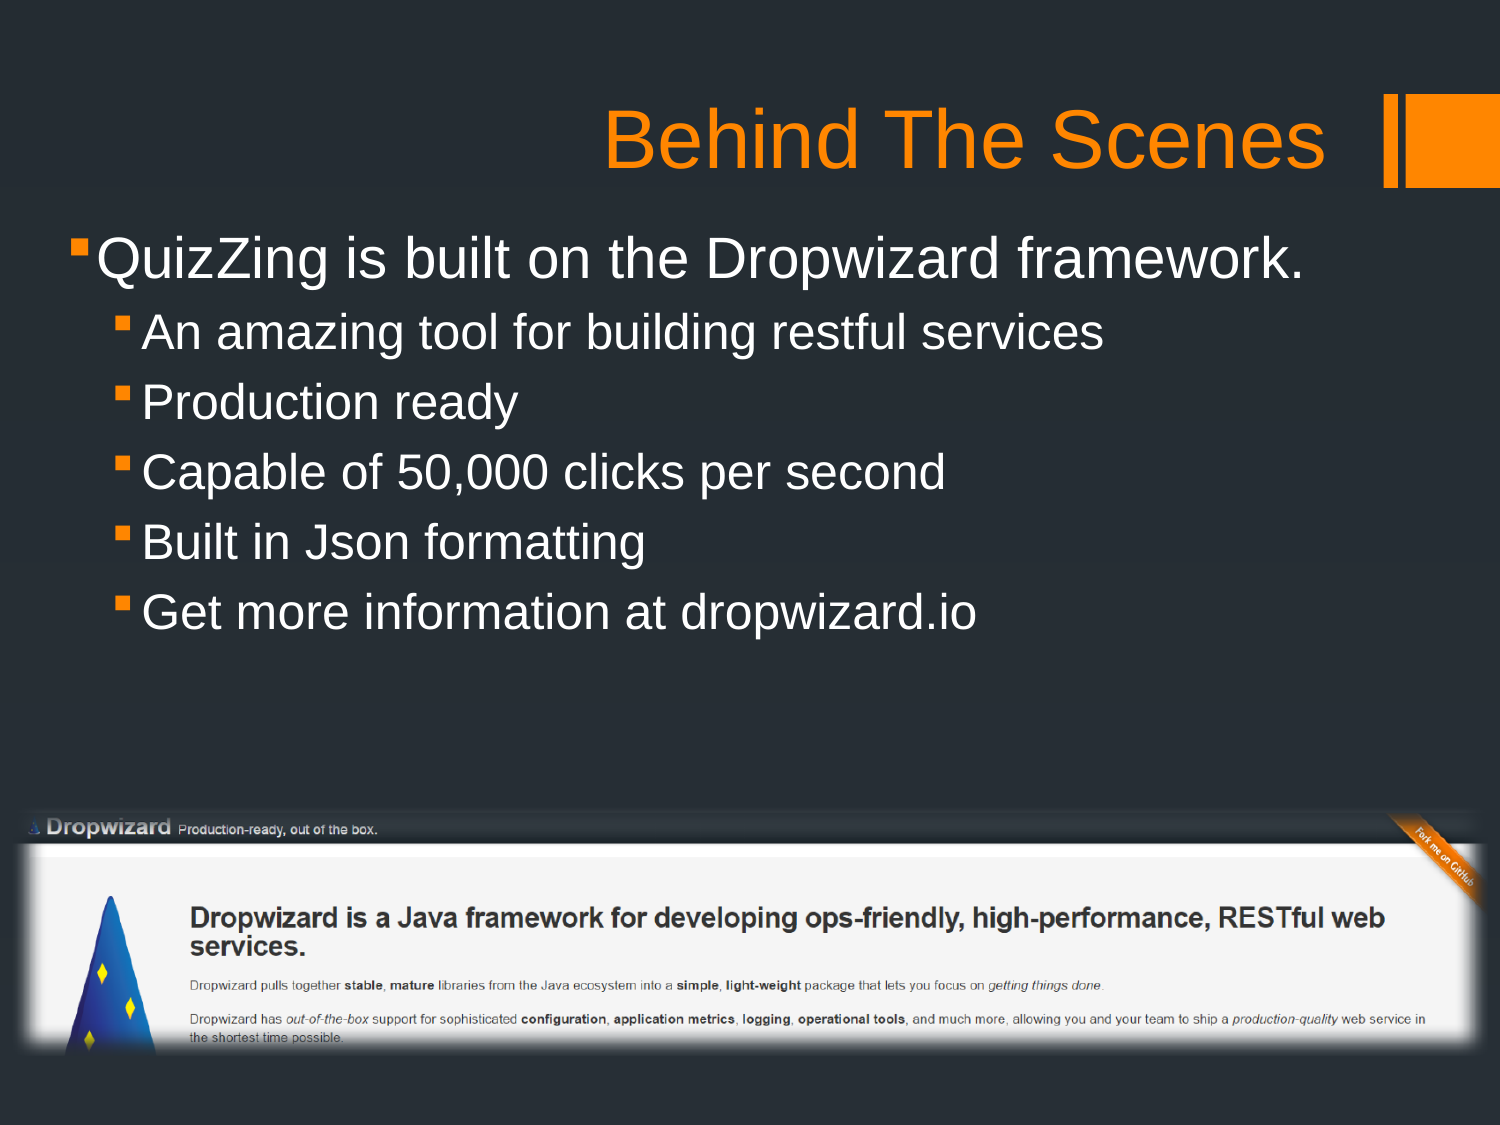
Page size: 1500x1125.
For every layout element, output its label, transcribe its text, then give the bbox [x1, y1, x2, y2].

title Behind The Scenes [587, 75, 1381, 193]
picture [11, 806, 1489, 1057]
list QuizZing is built on the Dropwizard framework. An amazing tool for building restful services Production ready Capable of 50,000 clicks per second Built in Json formatting Get more information at dropwizard.io [43, 212, 1457, 794]
